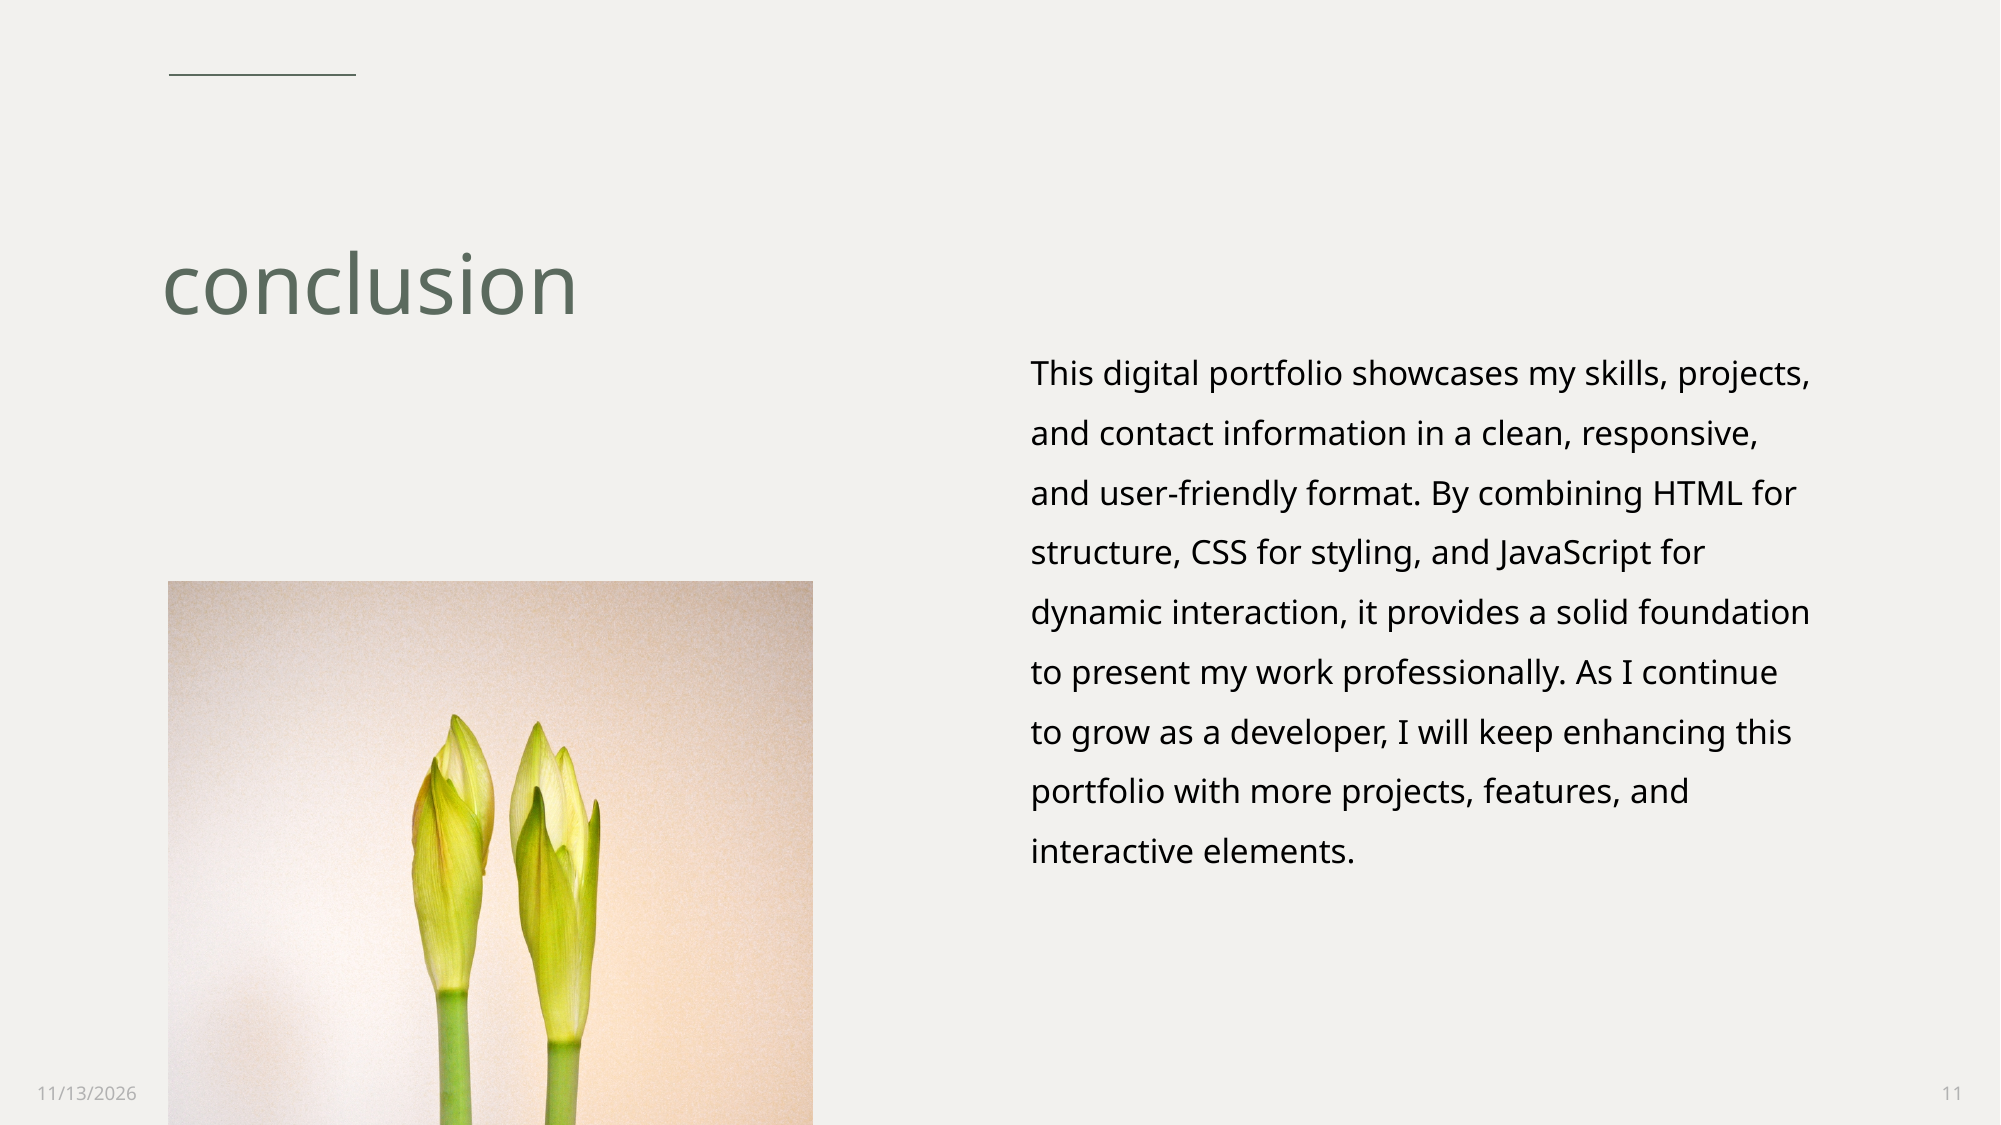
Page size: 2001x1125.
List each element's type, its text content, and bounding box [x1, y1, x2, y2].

picture [168, 581, 813, 1125]
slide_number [21, 1064, 168, 1124]
slide_number 11 [1528, 1064, 1979, 1124]
title conclusion [146, 88, 791, 488]
list This digital portfolio showcases my skills, projects, and contact information in a clean, responsive, and user-friendly format. By combining HTML for structure, CSS for styling, and JavaScript for dynamic interaction, it provides a solid foundation to present my work professionally. As I continue to grow as a developer, I will keep enhancing this portfolio with more projects, features, and interactive elements. [1015, 324, 1832, 1059]
